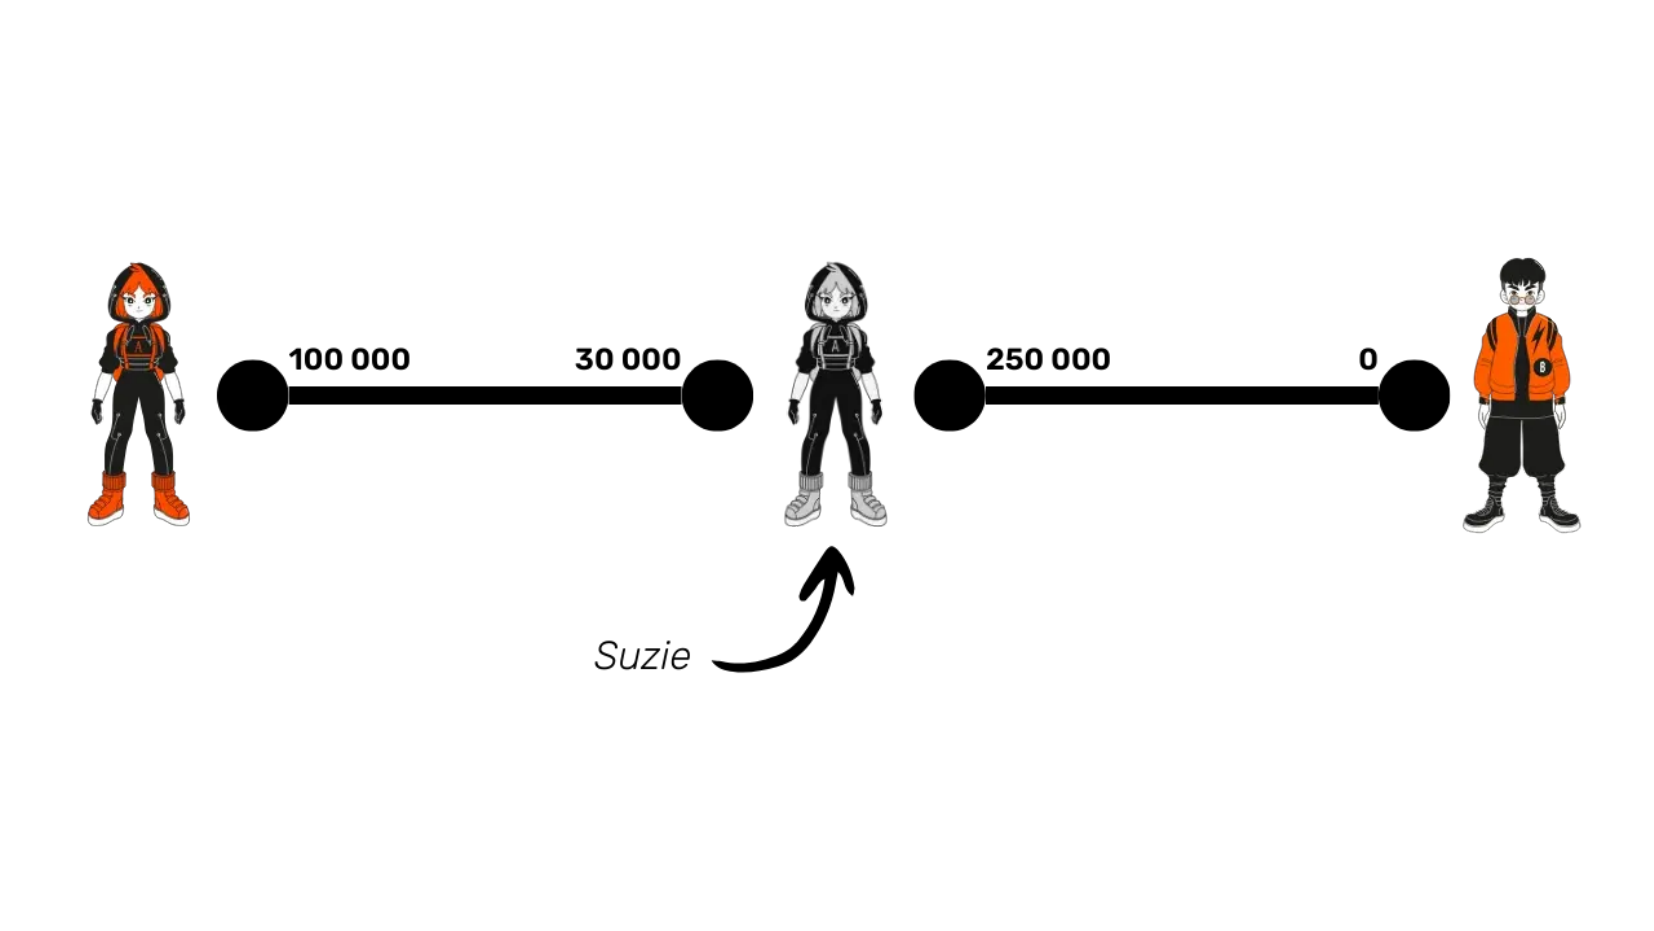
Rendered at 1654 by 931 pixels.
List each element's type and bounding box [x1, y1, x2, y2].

picture [0, 218, 1654, 712]
